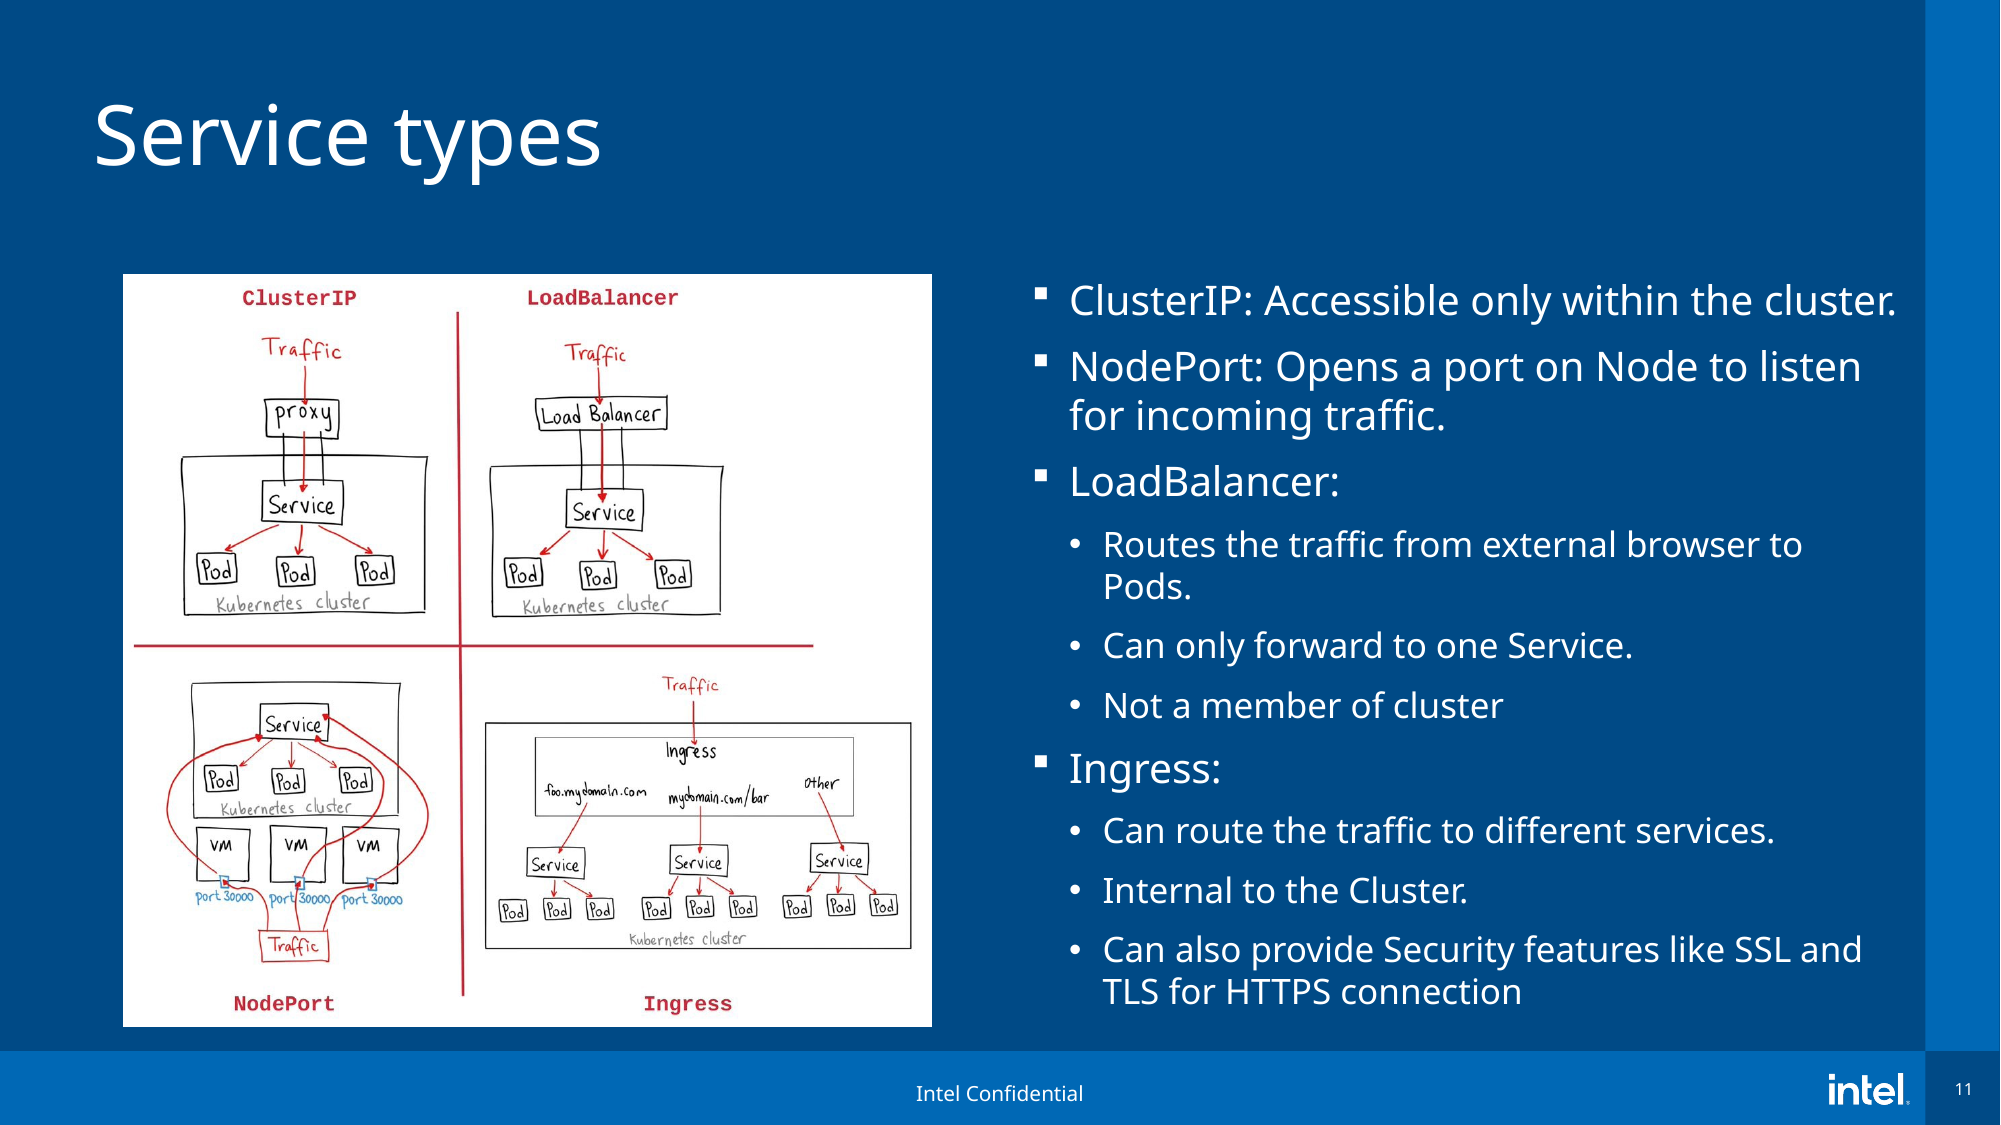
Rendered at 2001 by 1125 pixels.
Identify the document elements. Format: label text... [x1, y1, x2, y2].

list ClusterIP: Accessible only within the cluster. NodePort: Opens a port on Node to listen for incoming traffic. LoadBalancer: Routes the traffic from external browser to Pods. Can only forward to one Service. Not a member of cluster Ingress: Can route the traffic to different services. Internal to the Cluster. Can also provide Security features like SSL and TLS for HTTPS connection [1031, 273, 1900, 1028]
picture [1829, 1073, 1910, 1105]
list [122, 274, 933, 1027]
title Service types [93, 93, 1901, 251]
